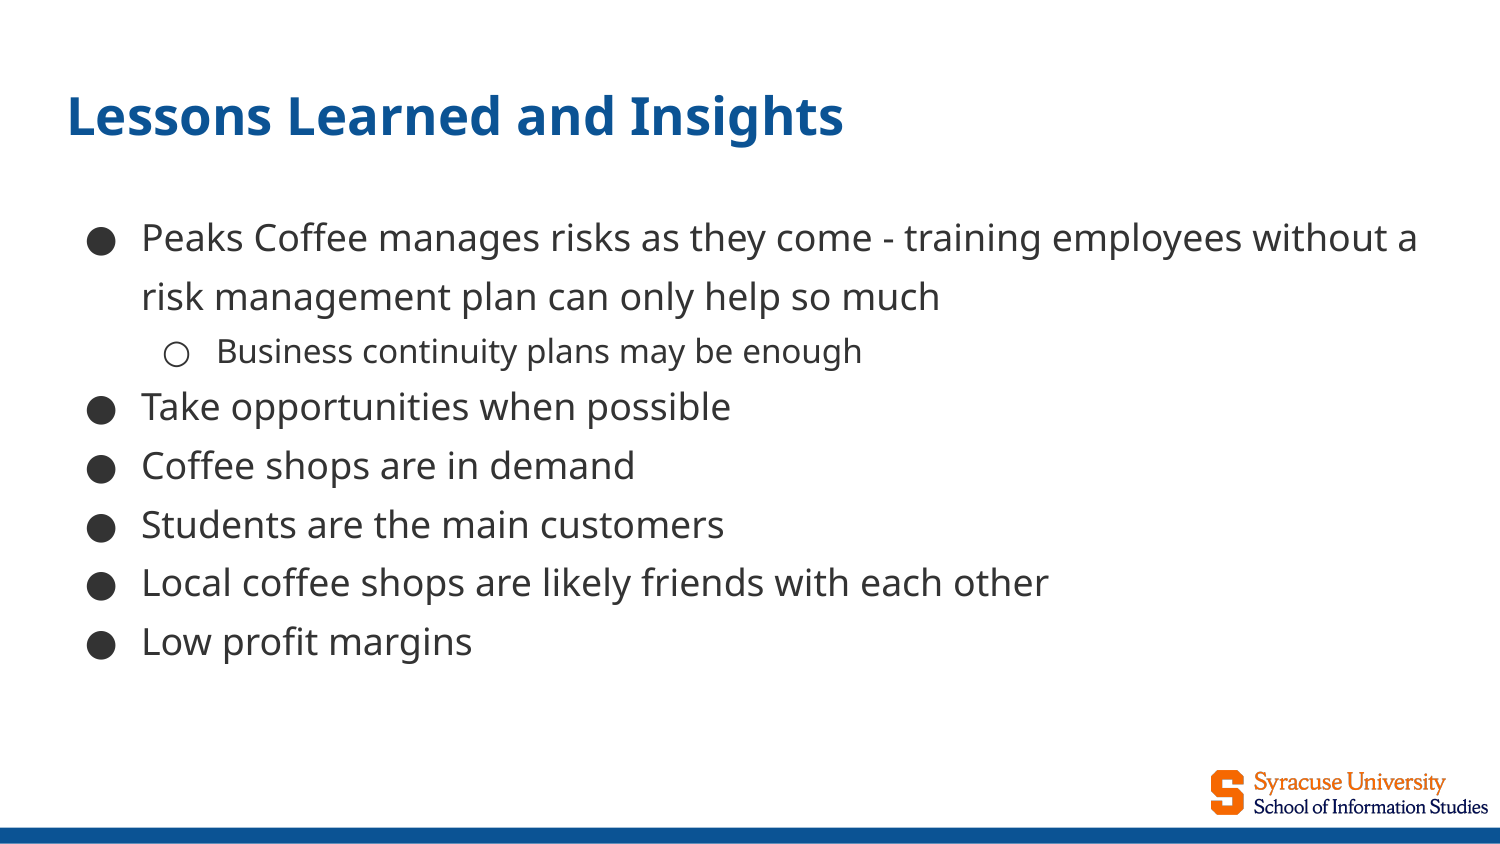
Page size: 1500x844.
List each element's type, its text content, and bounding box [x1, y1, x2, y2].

list Peaks Coffee manages risks as they come - training employees without a risk management plan can only help so much Business continuity plans may be enough Take opportunities when possible Coffee shops are in demand Students are the main customers Local coffee shops are likely friends with each other Low profit margins [51, 189, 1449, 750]
title Lessons Learned and Insights [51, 64, 1449, 167]
picture [1211, 769, 1488, 815]
